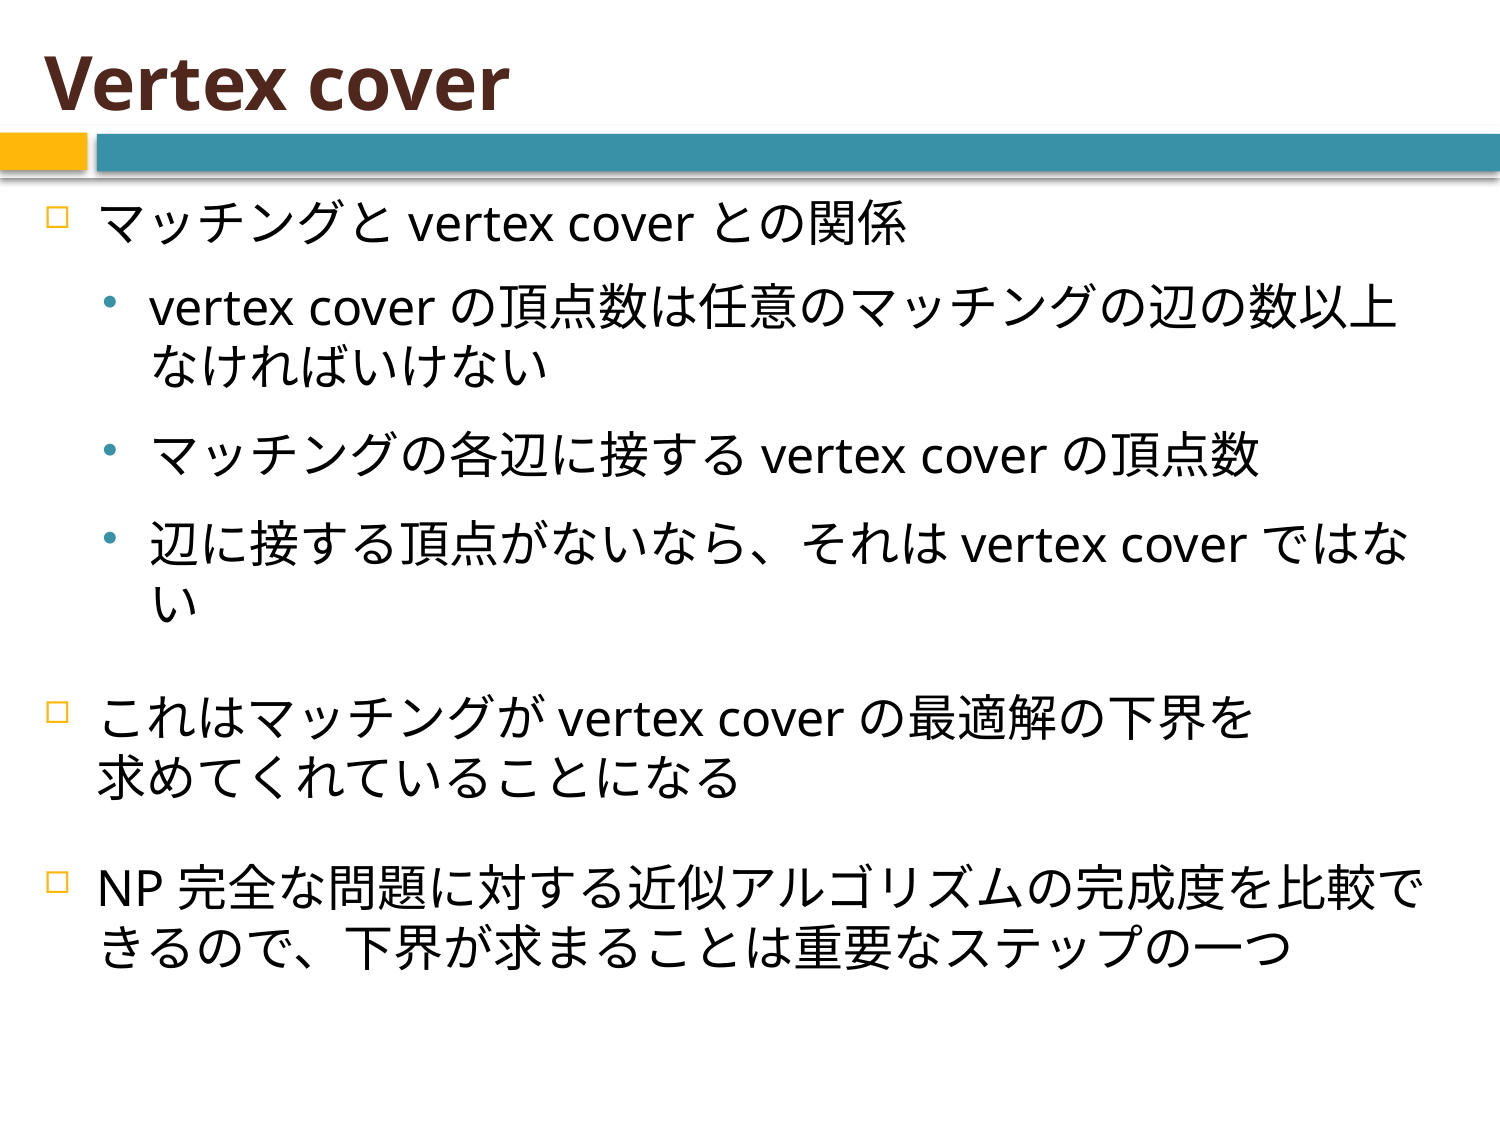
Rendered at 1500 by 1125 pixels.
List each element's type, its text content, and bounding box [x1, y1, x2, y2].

title Vertex cover [29, 30, 1471, 131]
